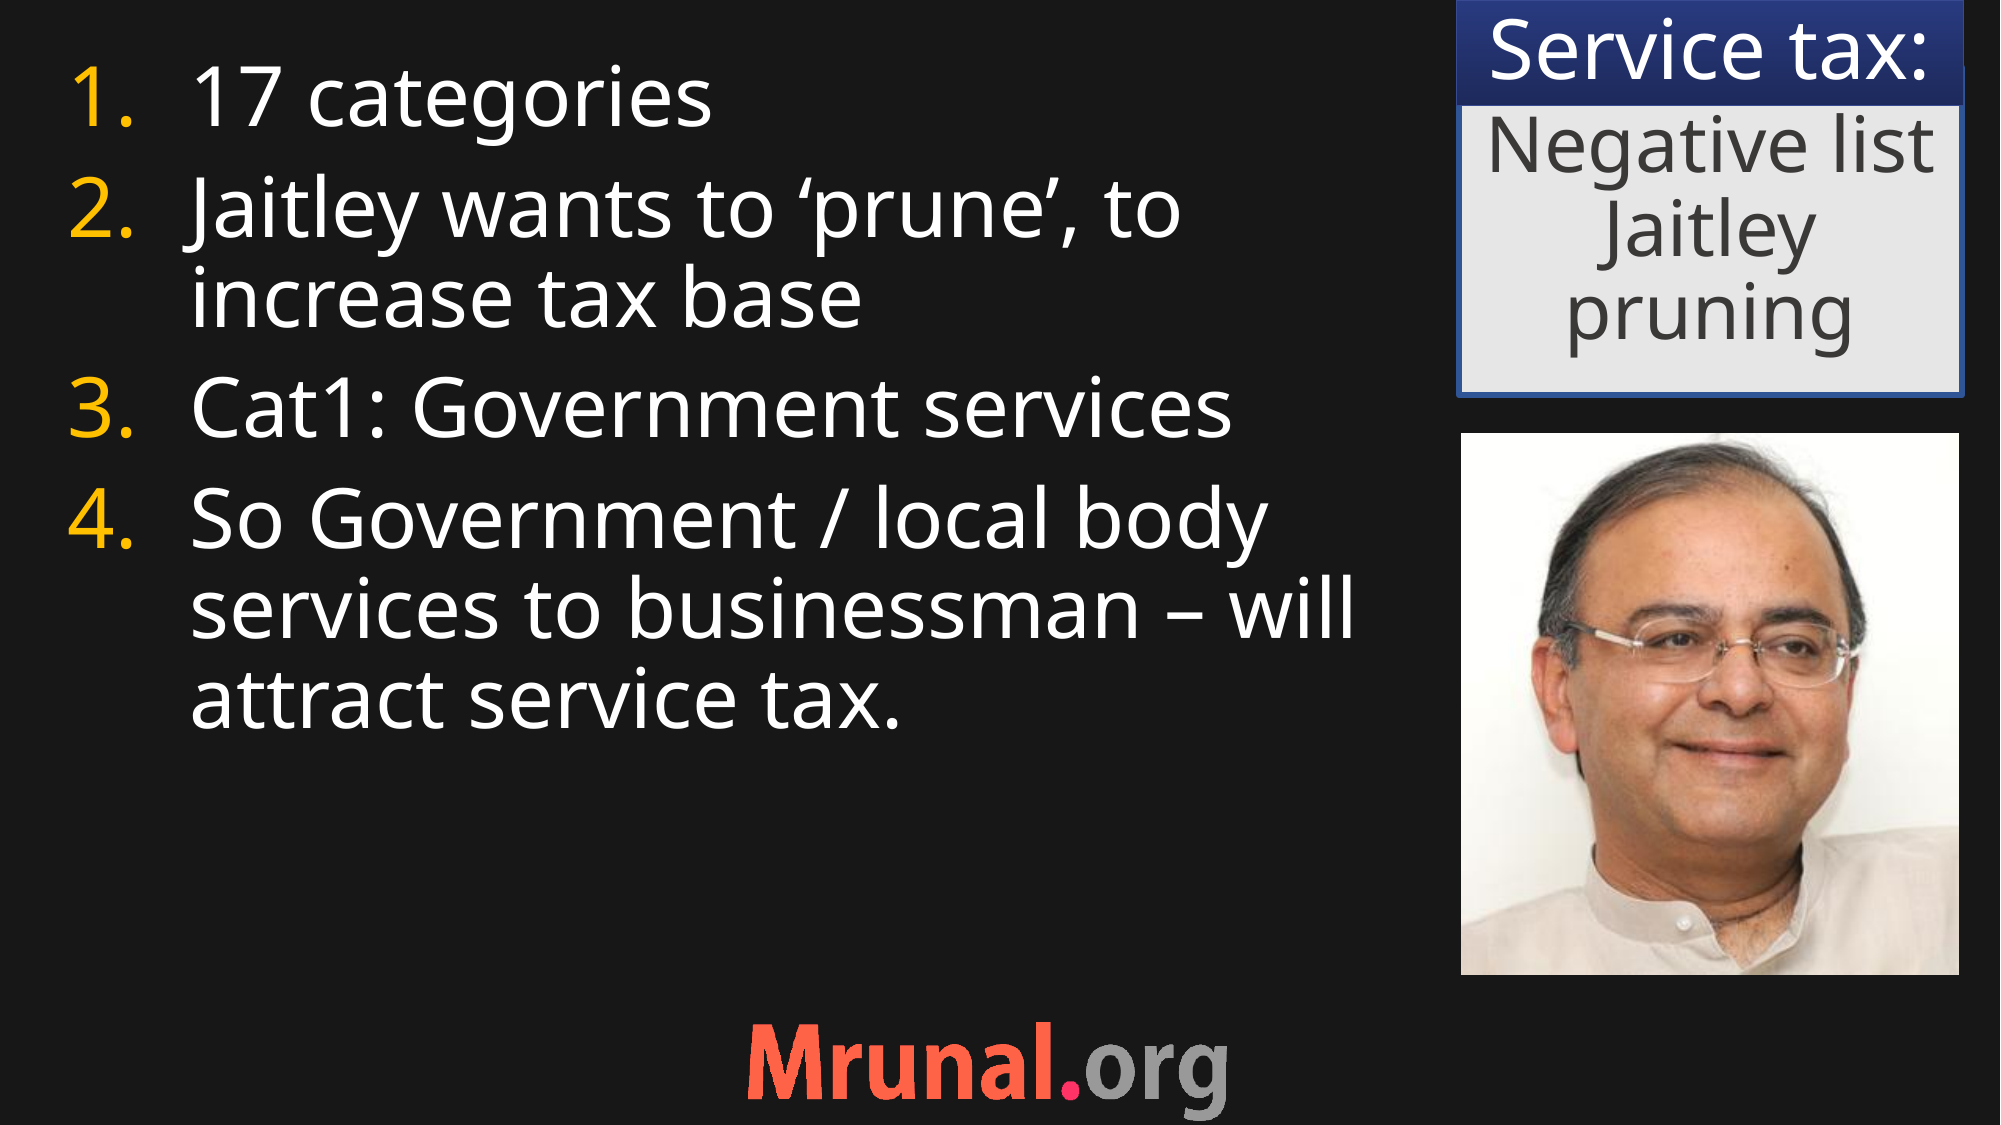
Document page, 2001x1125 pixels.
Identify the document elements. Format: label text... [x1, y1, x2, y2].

picture [741, 1014, 1230, 1125]
title Negative list Jaitley pruning [1456, 65, 1965, 398]
list Service tax: [1456, 0, 1964, 106]
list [1460, 433, 1959, 975]
list 17 categories Jaitley wants to ‘prune’, to increase tax base Cat1: Government services So Government / local body services to businessman – will attract service tax. [52, 47, 1447, 1014]
